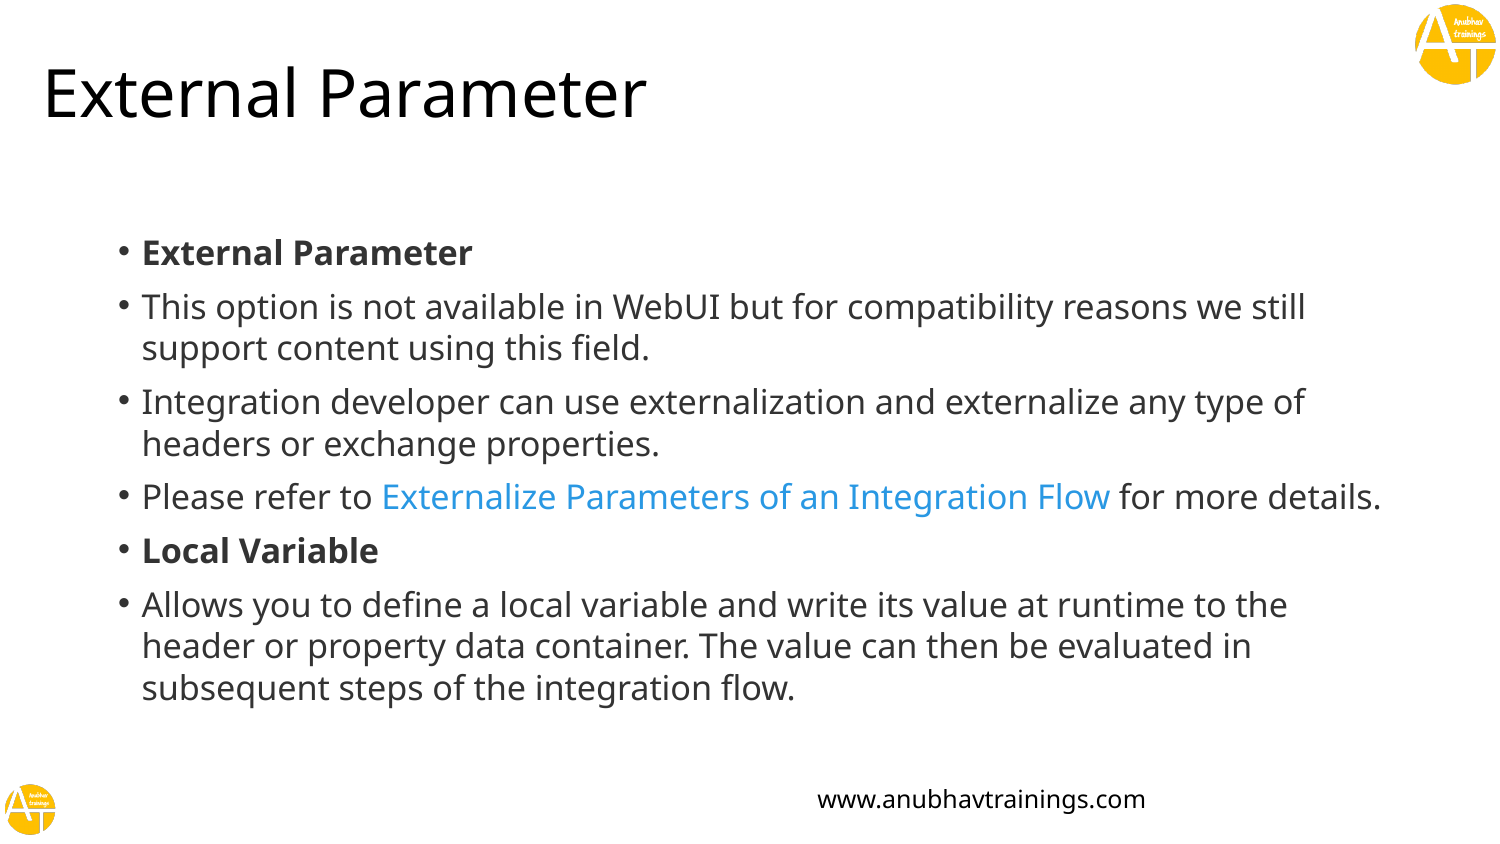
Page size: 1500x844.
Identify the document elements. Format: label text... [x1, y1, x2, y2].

text_box External Parameter [27, 11, 1322, 175]
list External Parameter This option is not available in WebUI but for compatibility reasons we still support content using this field. Integration developer can use externalization and externalize any type of headers or exchange properties. Please refer to Externalize Parameters of an Integration Flow for more details. Local Variable Allows you to define a local variable and write its value at runtime to the header or property data container. The value can then be evaluated in subsequent steps of the integration flow. [103, 224, 1397, 760]
picture [1407, 0, 1500, 91]
picture [0, 781, 58, 839]
